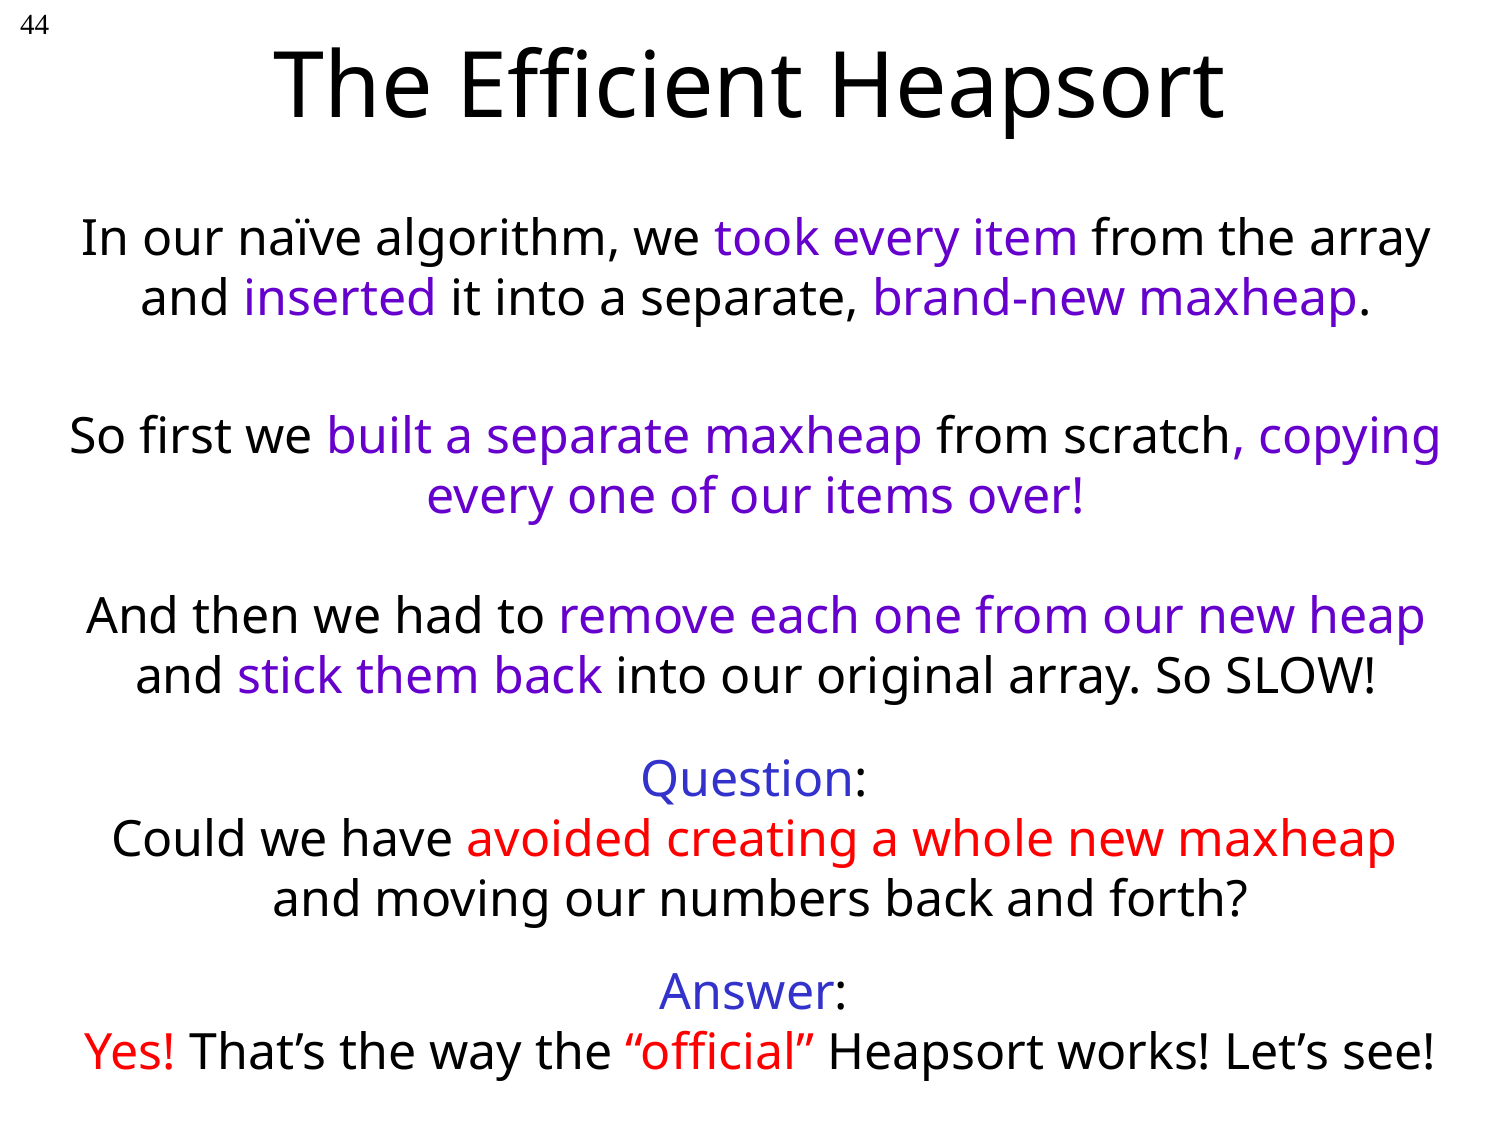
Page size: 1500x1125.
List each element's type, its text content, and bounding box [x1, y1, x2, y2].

text_box Answer: Yes! That’s the way the “official” Heapsort works! Let’s see! [24, 952, 1497, 1087]
slide_number 44 [0, 0, 65, 73]
title The Efficient Heapsort [112, 0, 1388, 175]
text_box In our naïve algorithm, we took every item from the array and inserted it into a separate, brand-new maxheap. [28, 198, 1485, 333]
text_box Question: Could we have avoided creating a whole new maxheap and moving our numbers back and forth? [24, 739, 1497, 934]
text_box So first we built a separate maxheap from scratch, copying every one of our items over! And then we had to remove each one from our new heap and stick them back into our original array. So SLOW! [36, 396, 1476, 711]
